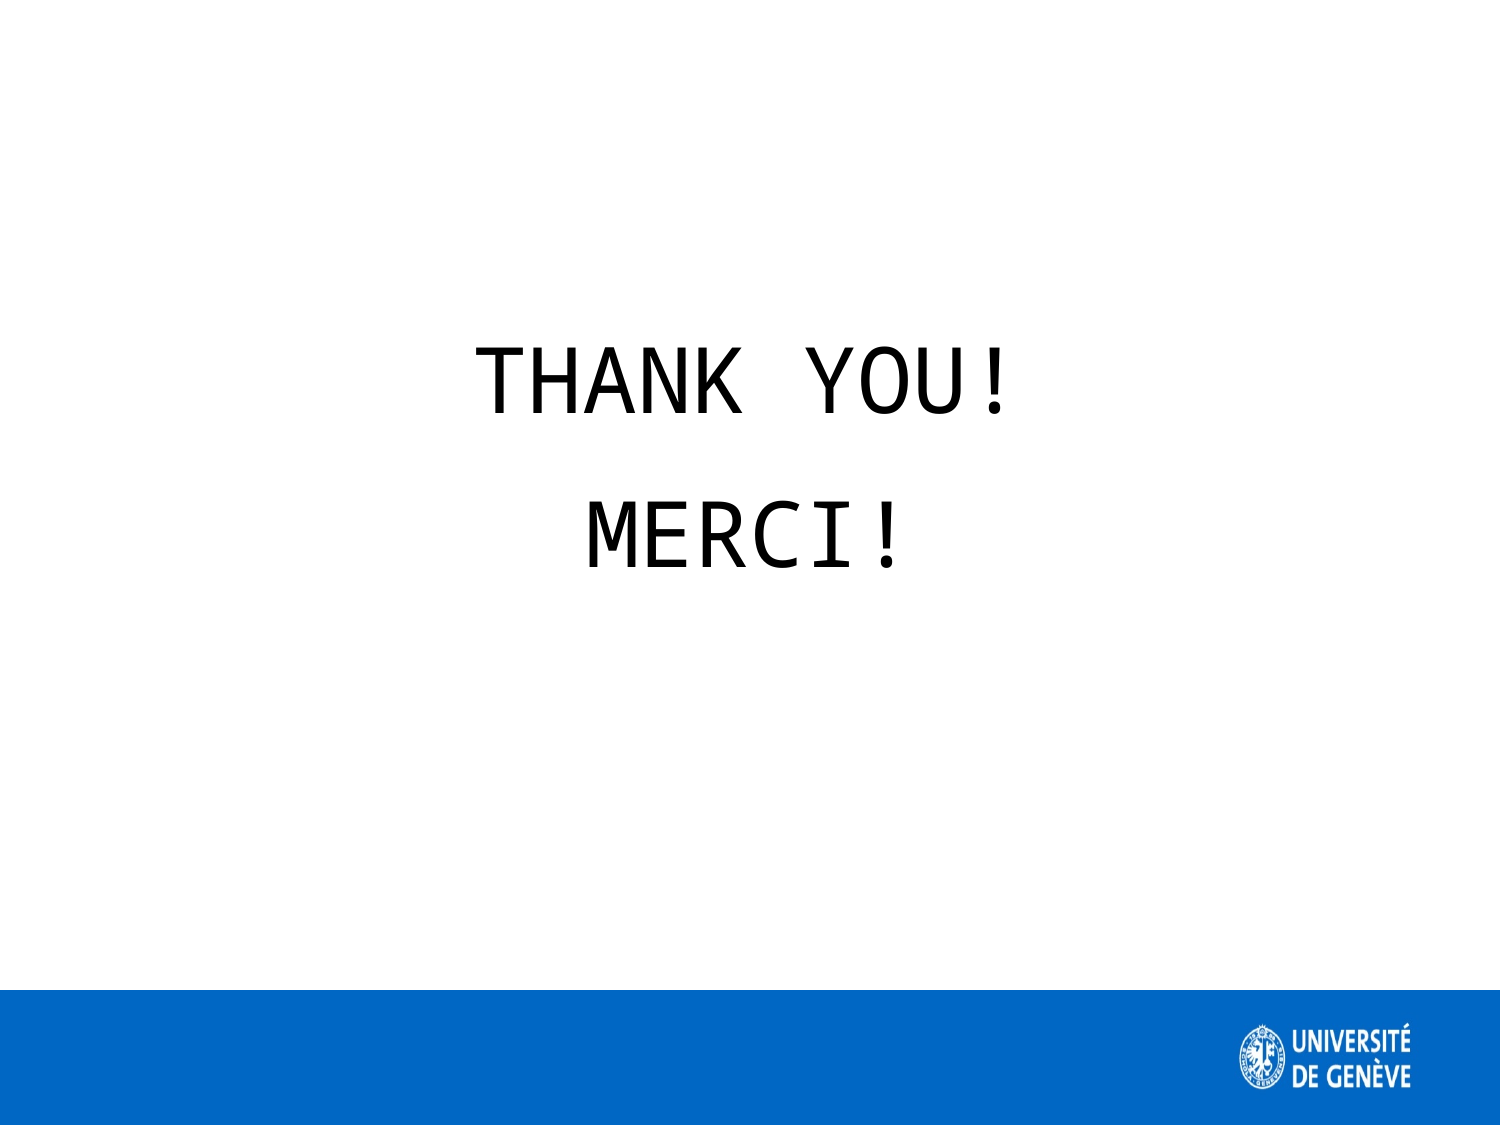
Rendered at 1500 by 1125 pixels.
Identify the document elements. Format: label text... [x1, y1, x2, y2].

picture [0, 990, 1500, 1125]
text_box MERCI! [306, 467, 1193, 593]
text_box THANK YOU! [304, 314, 1191, 440]
